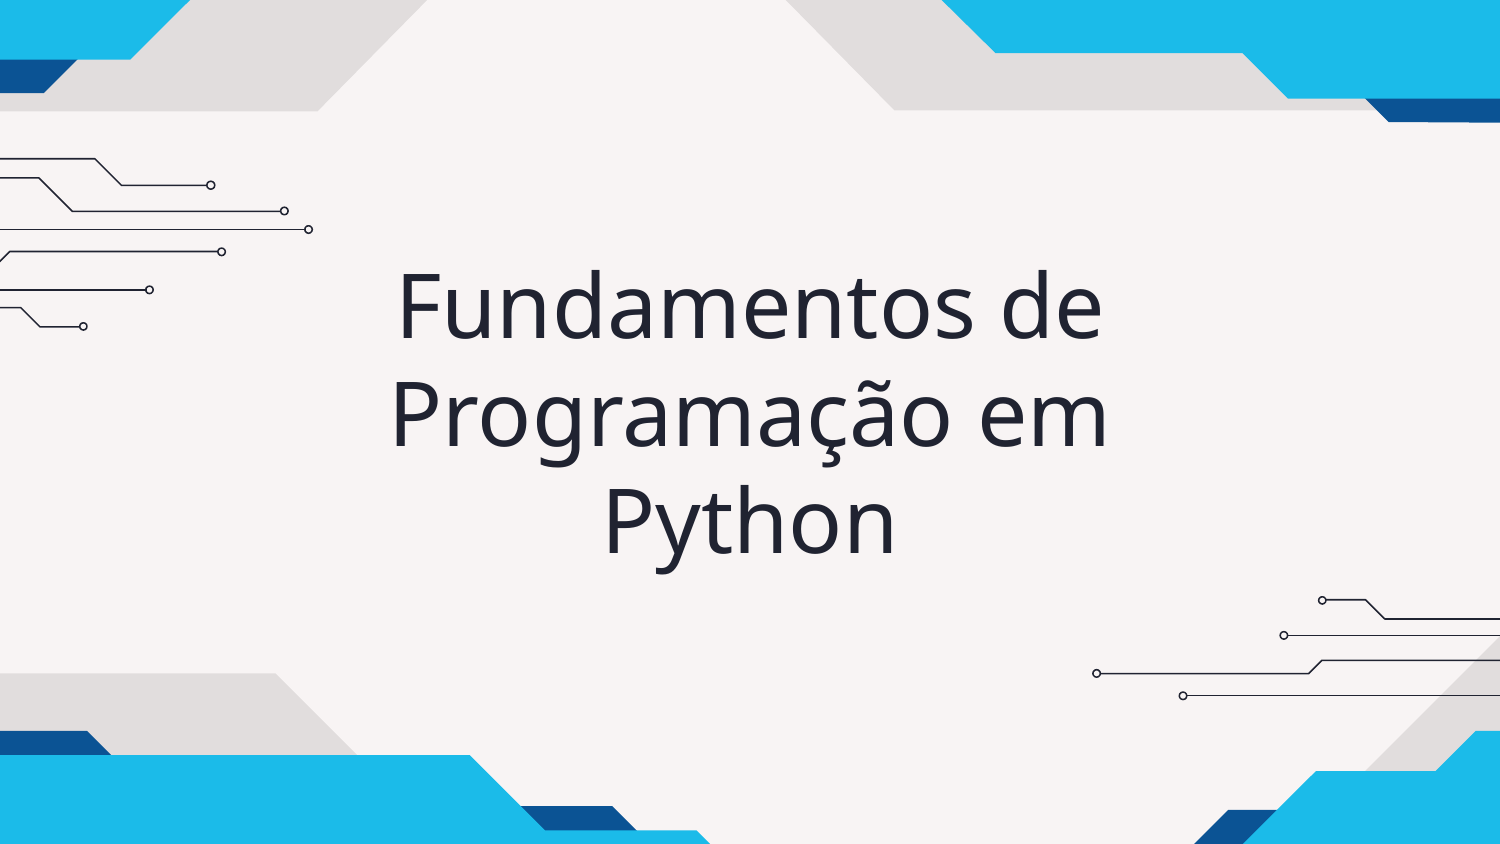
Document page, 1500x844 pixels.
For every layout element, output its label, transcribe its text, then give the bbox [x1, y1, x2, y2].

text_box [0, 158, 313, 331]
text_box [1092, 596, 1500, 700]
title Fundamentos de Programação em Python [228, 322, 1272, 587]
